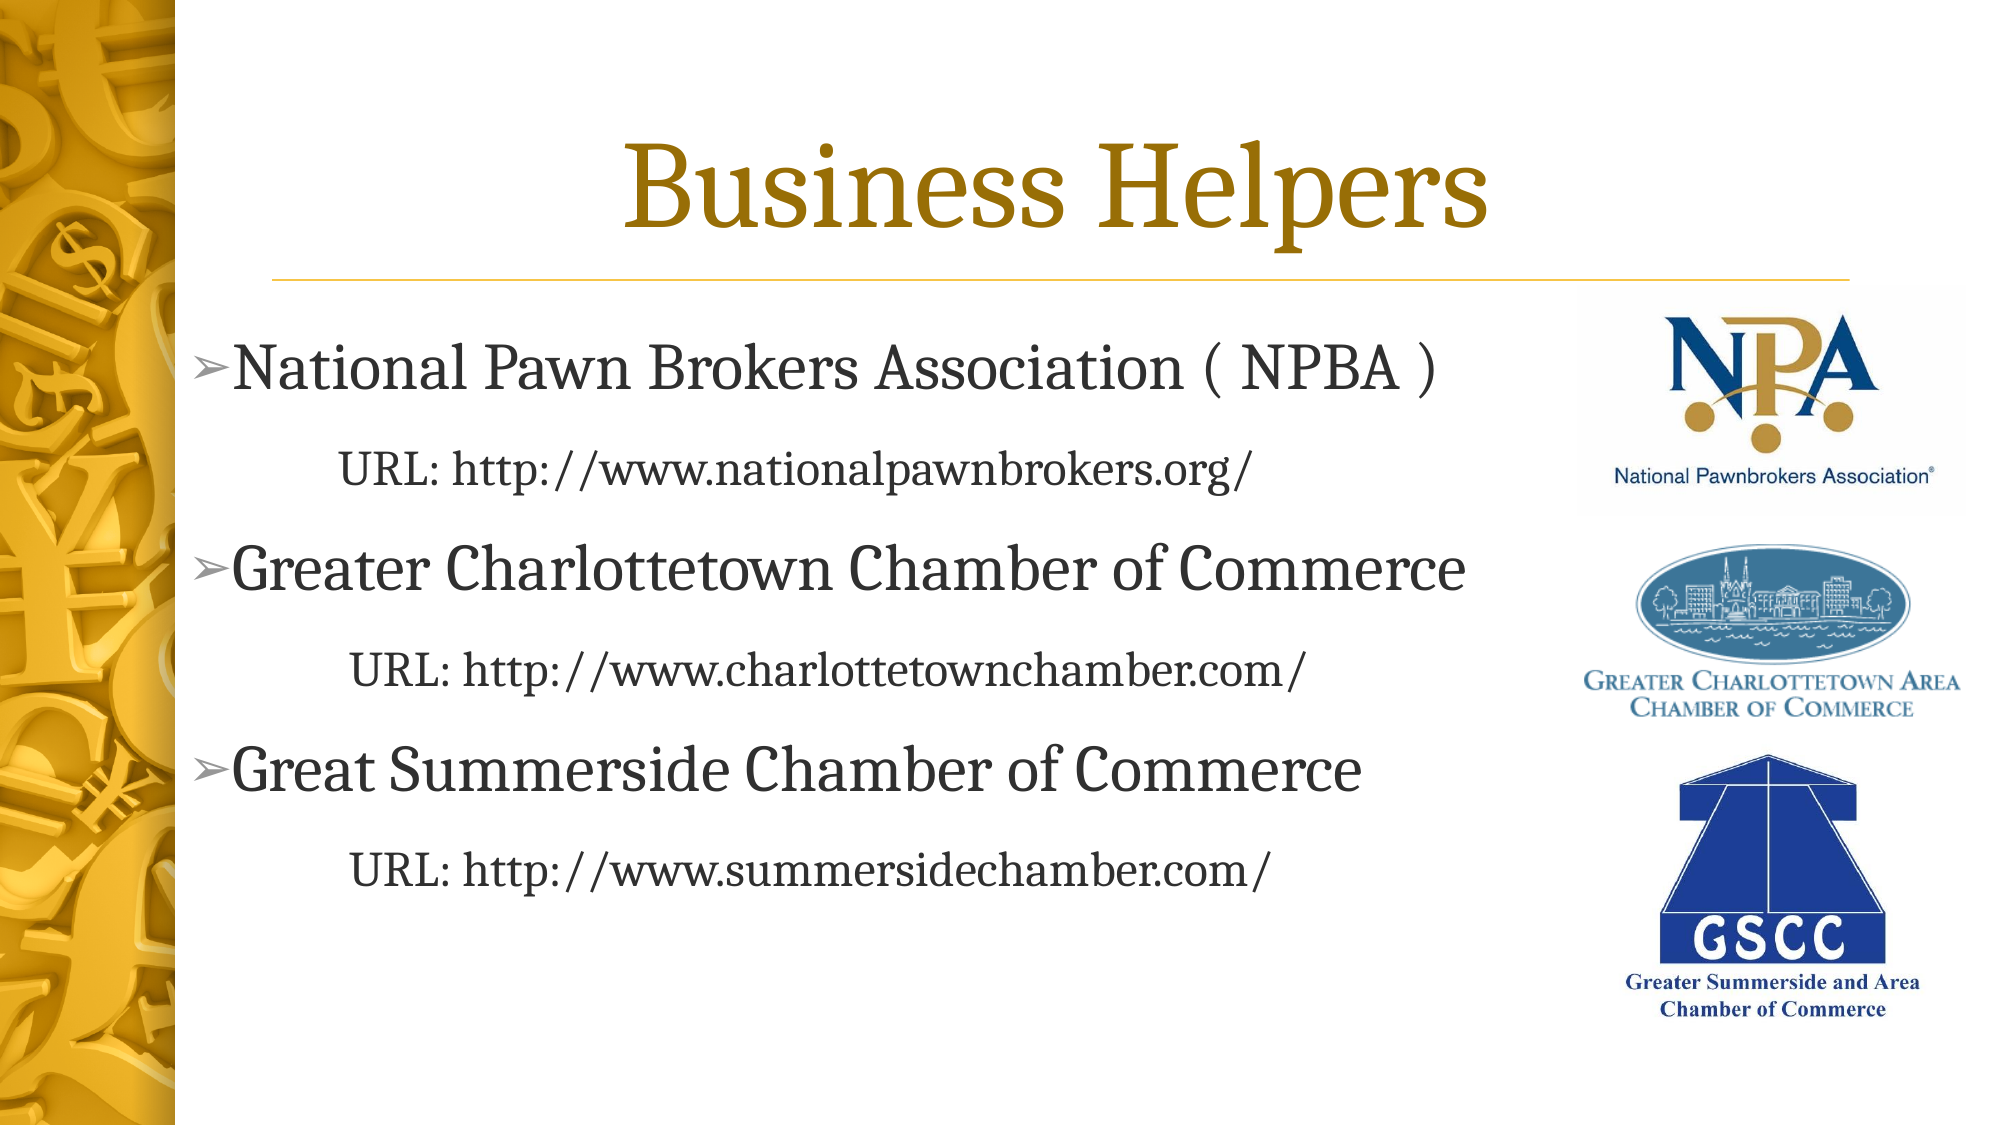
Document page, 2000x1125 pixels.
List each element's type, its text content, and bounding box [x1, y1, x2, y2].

picture [0, 0, 175, 1125]
list National Pawn Brokers Association ( NPBA ) URL: http://www.nationalpawnbrokers.org/ Greater Charlottetown Chamber of Commerce URL: http://www.charlottetownchamber.com/ Great Summerside Chamber of Commerce URL: http://www.summersidechamber.com/ [172, 324, 1578, 1012]
picture [1578, 538, 1967, 1050]
title Business Helpers [249, 62, 1863, 263]
picture [1577, 285, 1967, 516]
